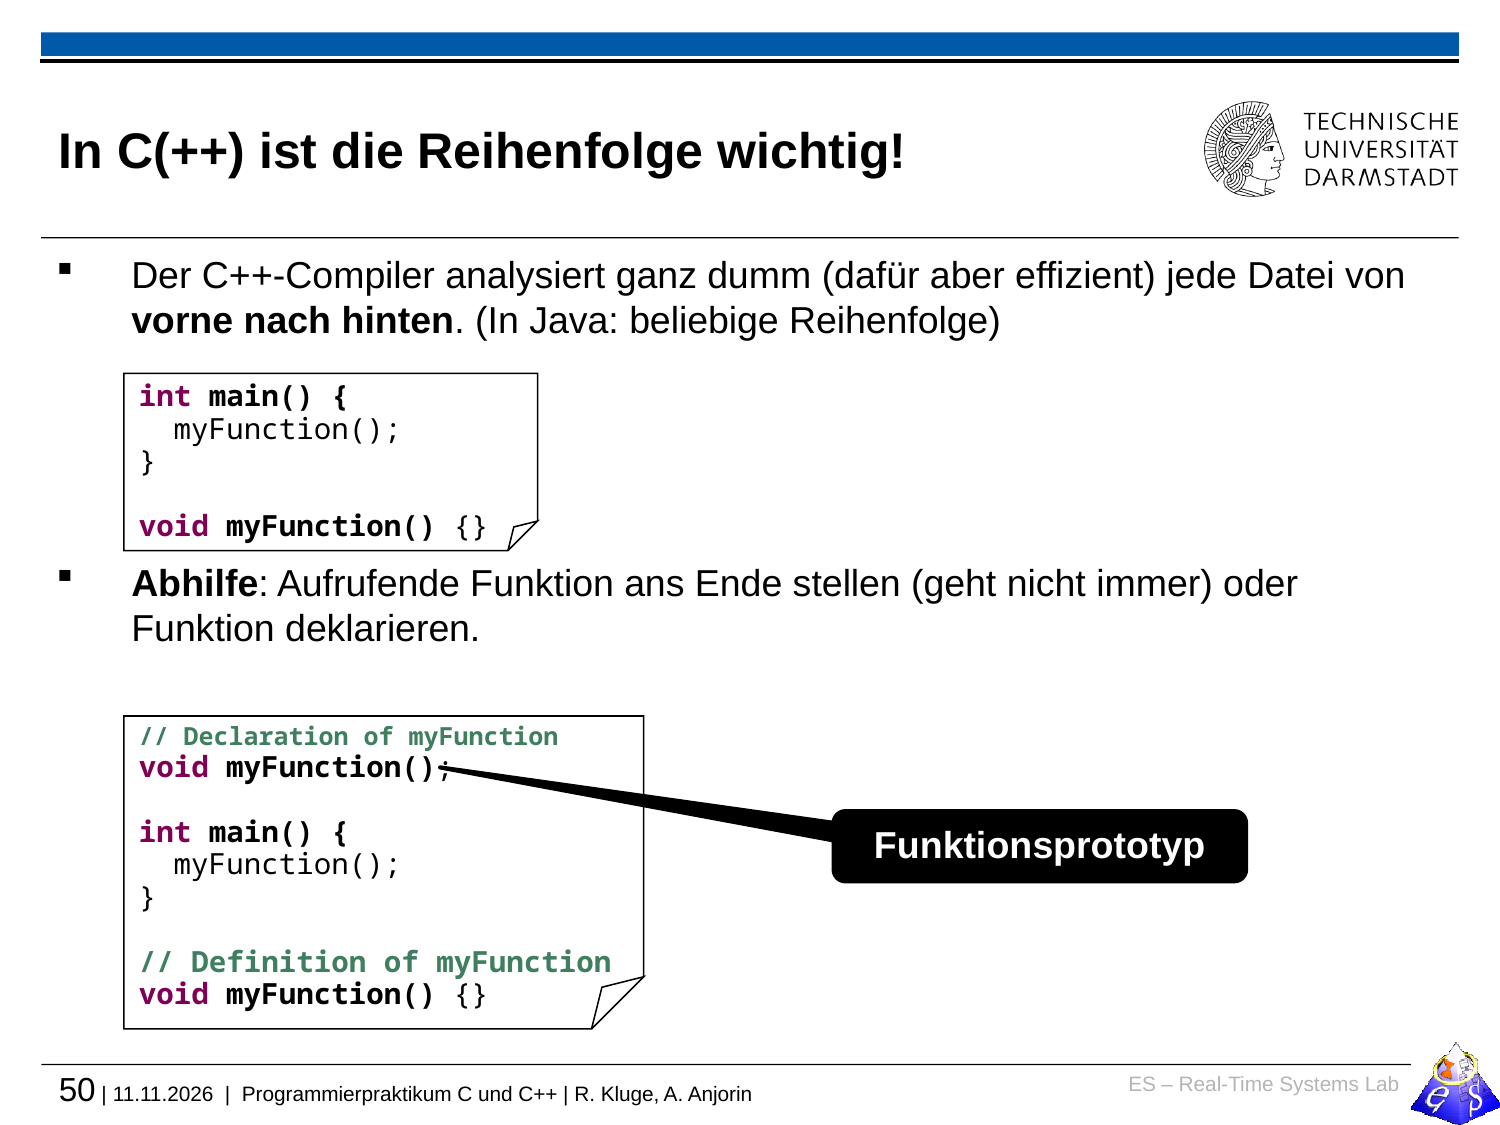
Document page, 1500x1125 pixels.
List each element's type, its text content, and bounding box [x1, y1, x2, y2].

picture [1411, 1041, 1500, 1125]
text_box int main() { myFunction(); } void myFunction() {} [123, 373, 538, 551]
text_box Funktionsprototyp [438, 765, 1249, 884]
list Der C++-Compiler analysiert ganz dumm (dafür aber effizient) jede Datei von vorne nach hinten. (In Java: beliebige Reihenfolge) Abhilfe: Aufrufende Funktion ans Ende stellen (geht nicht immer) oder Funktion deklarieren. [41, 243, 1459, 1059]
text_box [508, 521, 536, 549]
title In C(++) ist die Reihenfolge wichtig! [58, 80, 1187, 218]
picture [1187, 84, 1483, 214]
text_box // Declaration of myFunction void myFunction(); int main() { myFunction(); } // Definition of myFunction void myFunction() {} [123, 715, 644, 1029]
title Generische STL-Algorithmen: std::remove_copy_if [591, 977, 642, 1028]
